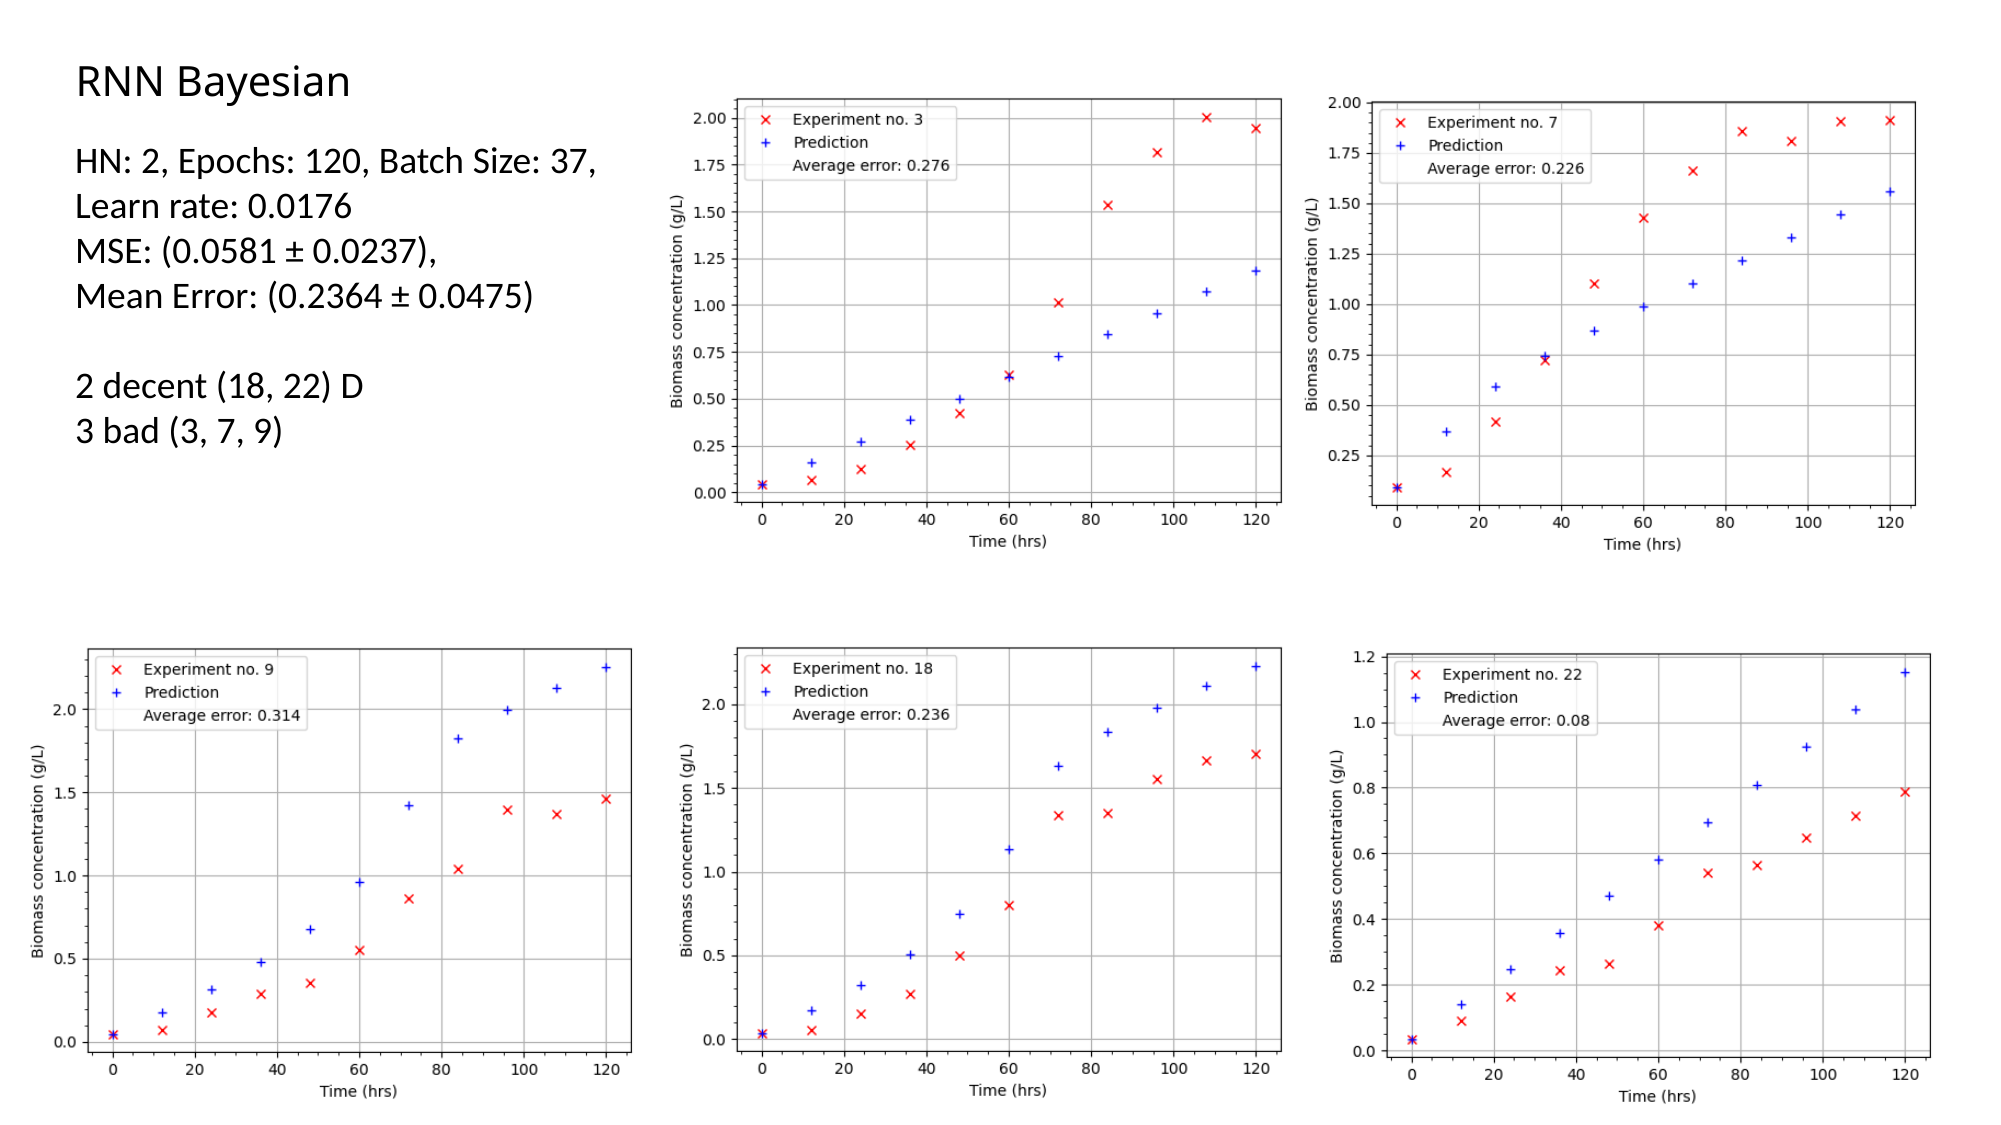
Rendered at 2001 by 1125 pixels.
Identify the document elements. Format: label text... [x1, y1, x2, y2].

title RNN Bayesian [60, 0, 1786, 128]
text_box HN: 2, Epochs: 120, Batch Size: 37, Learn rate: 0.0176 MSE: (0.0581 ± 0.0237), Mean Error: (0.2364 ± 0.0475) 2 decent (18, 22) D 3 bad (3, 7, 9) [60, 128, 649, 459]
picture [0, 585, 2000, 1115]
picture [649, 36, 1985, 563]
